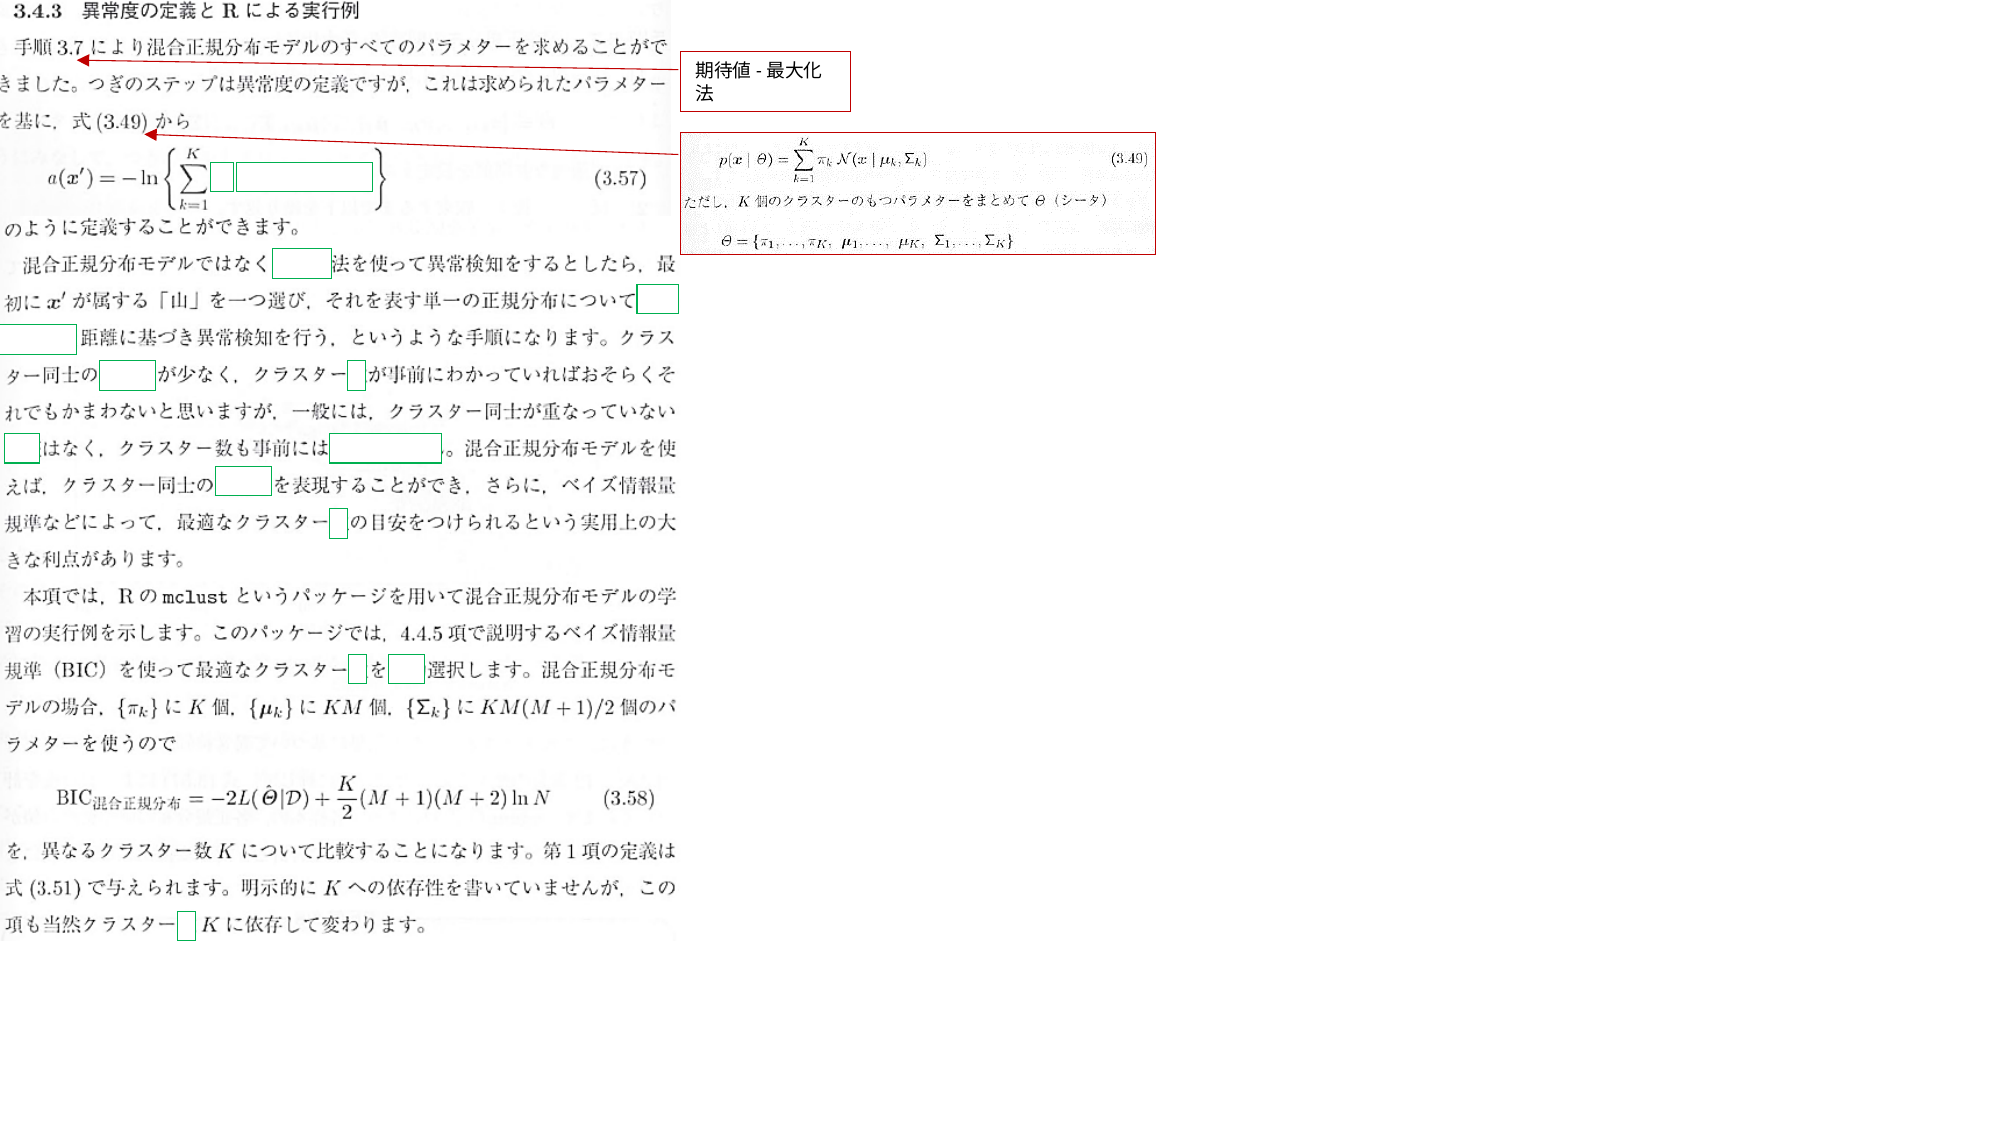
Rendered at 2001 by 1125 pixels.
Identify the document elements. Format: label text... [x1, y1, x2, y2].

picture [0, 0, 1156, 941]
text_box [76, 60, 679, 70]
text_box 期待値-最大化法 [680, 51, 851, 112]
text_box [144, 134, 679, 155]
